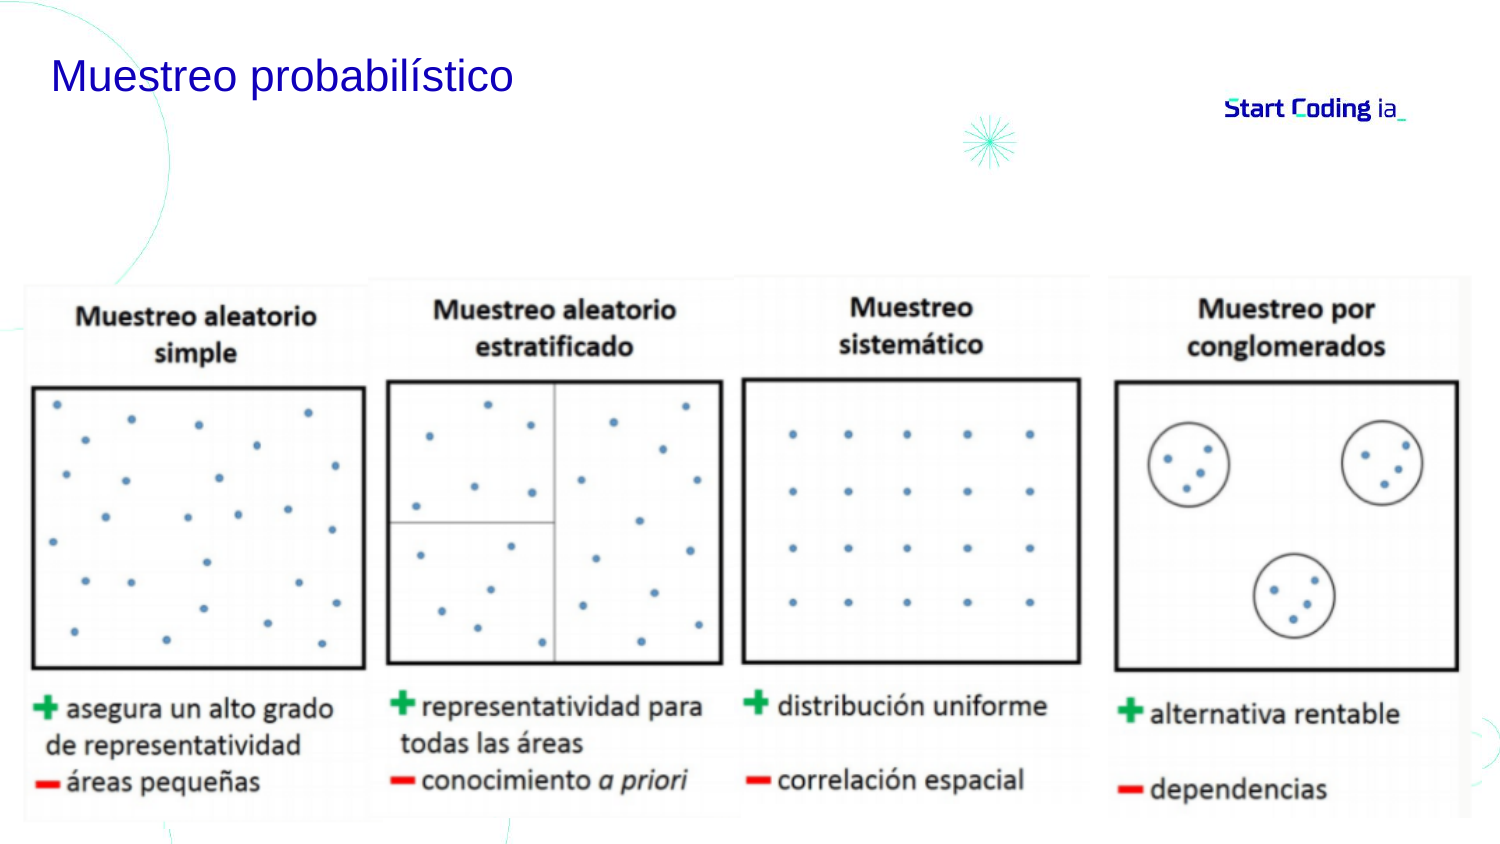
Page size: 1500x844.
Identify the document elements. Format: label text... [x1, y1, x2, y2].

title Muestreo probabilístico [35, 31, 1267, 116]
picture [0, 0, 1500, 844]
